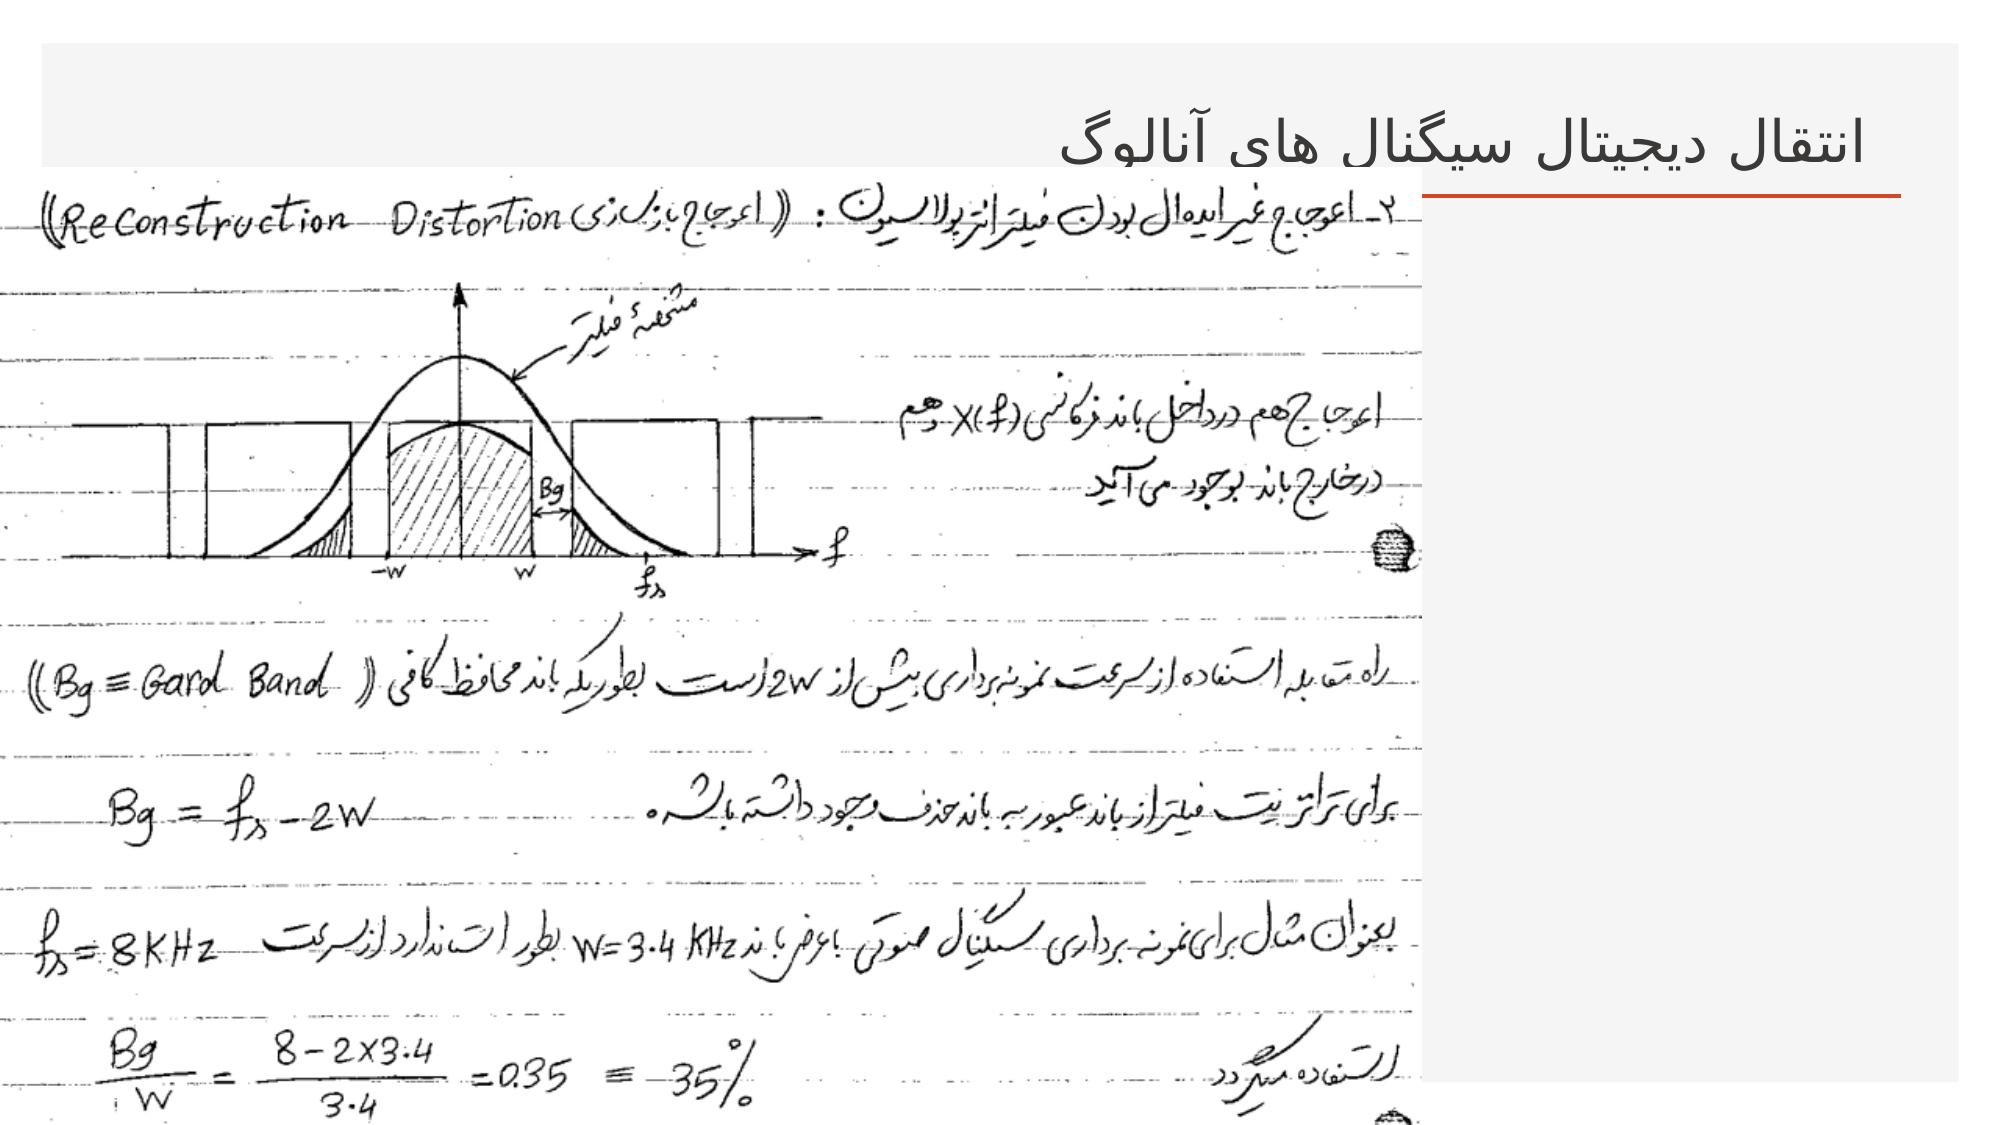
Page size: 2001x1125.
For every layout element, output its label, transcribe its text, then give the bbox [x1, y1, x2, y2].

title انتقال دیجیتال سیگنال های آنالوگ [754, 77, 1883, 182]
picture [0, 167, 1422, 1125]
